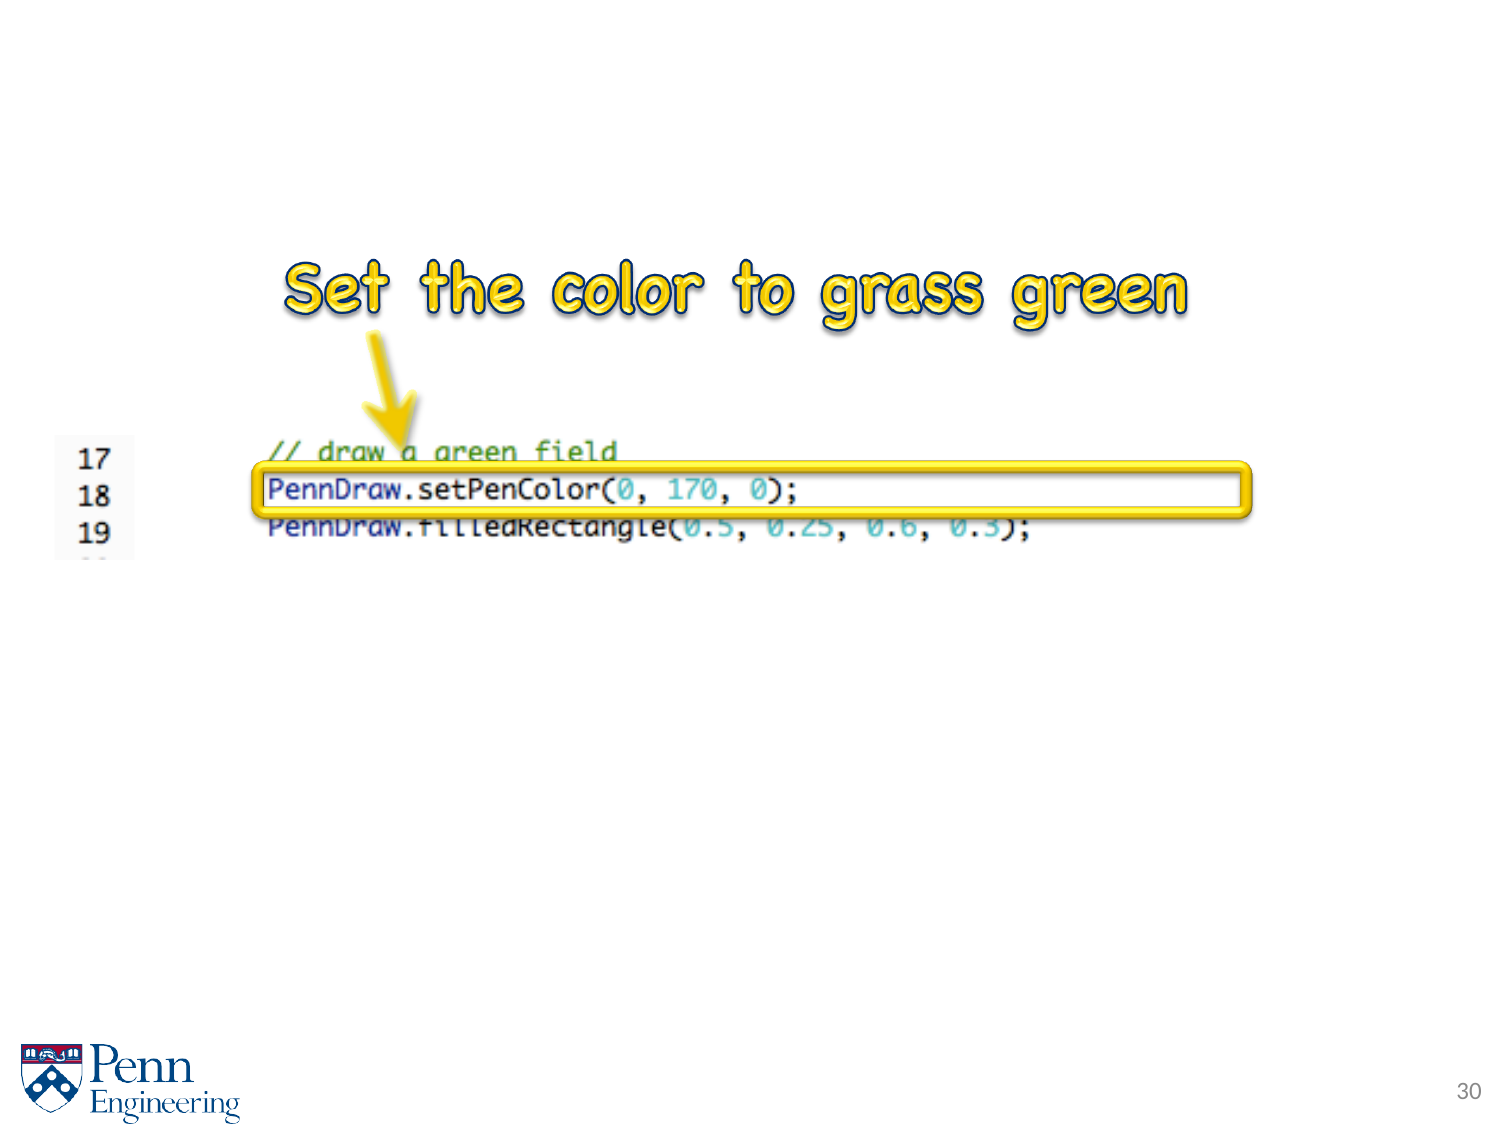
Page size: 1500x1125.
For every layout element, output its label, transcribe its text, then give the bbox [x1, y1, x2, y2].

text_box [1202, 435, 1260, 561]
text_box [54, 435, 265, 561]
picture [21, 1044, 240, 1124]
slide_number 30 [1450, 1073, 1488, 1125]
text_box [270, 234, 1197, 597]
